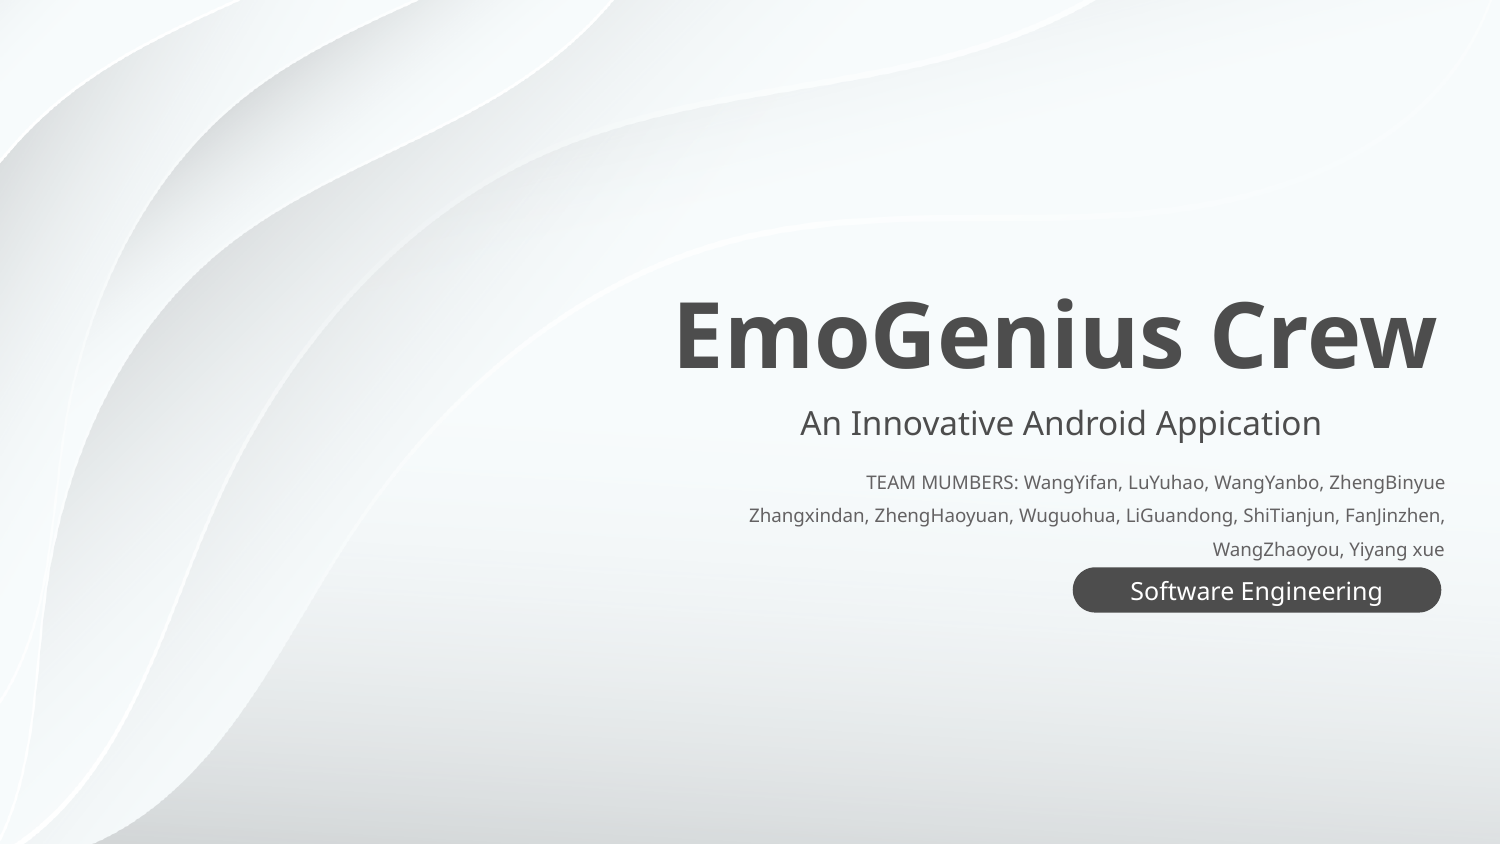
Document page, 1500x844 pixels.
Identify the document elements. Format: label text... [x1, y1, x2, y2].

text_box TEAM MUMBERS: WangYifan, LuYuhao, WangYanbo, ZhengBinyue Zhangxindan, ZhengHaoyuan, Wuguohua, LiGuandong, ShiTianjun, FanJinzhen, WangZhaoyou, Yiyang xue [636, 451, 1460, 568]
text_box EmoGenius Crew [415, 269, 1454, 394]
text_box An Innovative Android Appication [785, 394, 1449, 450]
picture [0, 0, 1500, 844]
text_box Software Engineering [1071, 566, 1443, 614]
